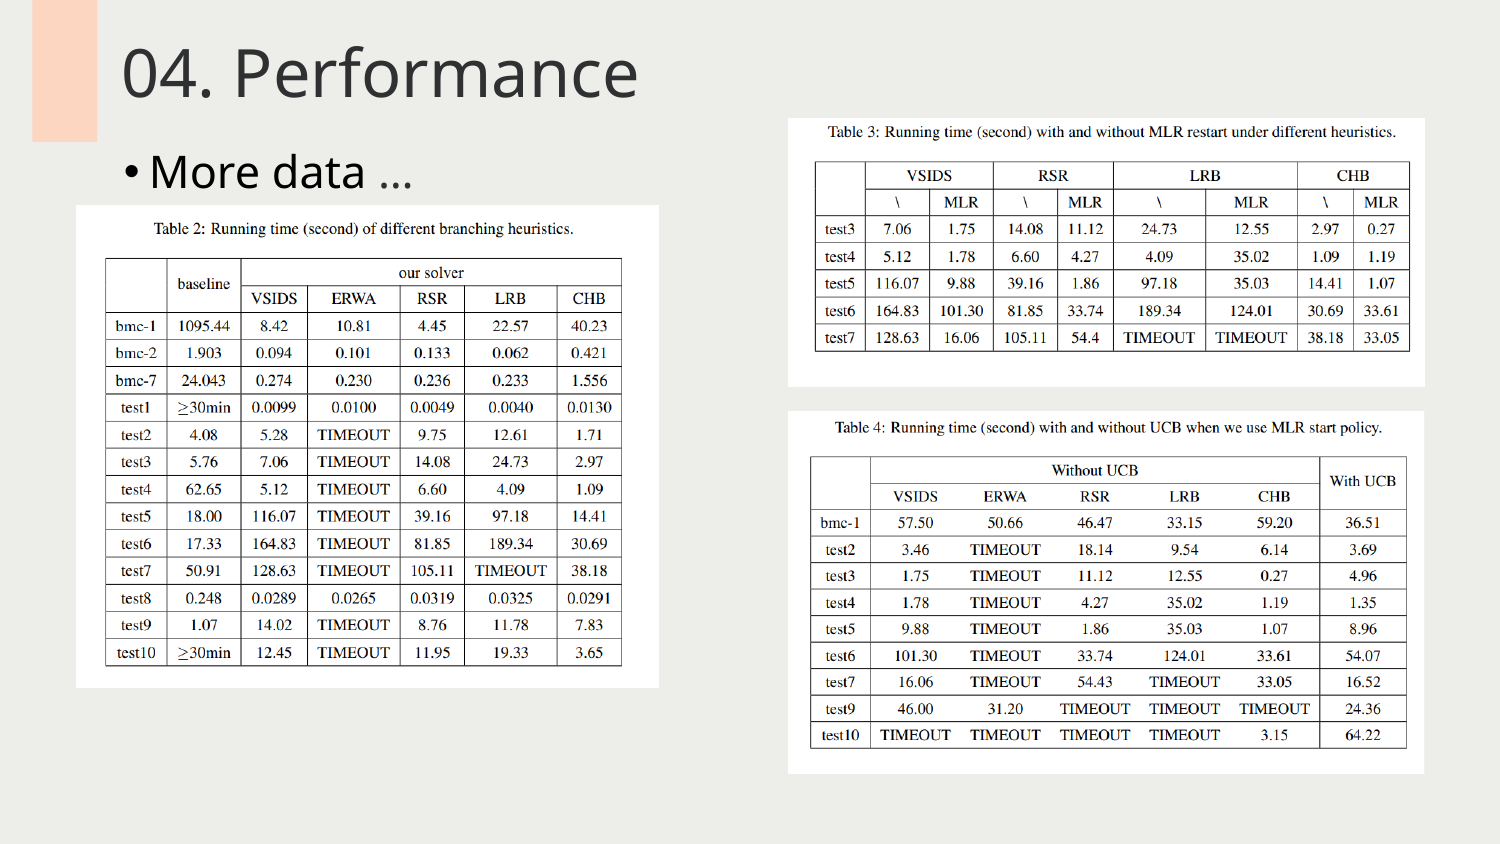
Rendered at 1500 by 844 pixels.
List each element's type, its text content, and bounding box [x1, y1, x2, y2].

picture [76, 205, 659, 688]
text_box [31, 0, 98, 143]
picture [788, 411, 1425, 774]
picture [788, 118, 1425, 387]
text_box 04. Performance [106, 22, 656, 118]
list More data … [108, 141, 552, 205]
